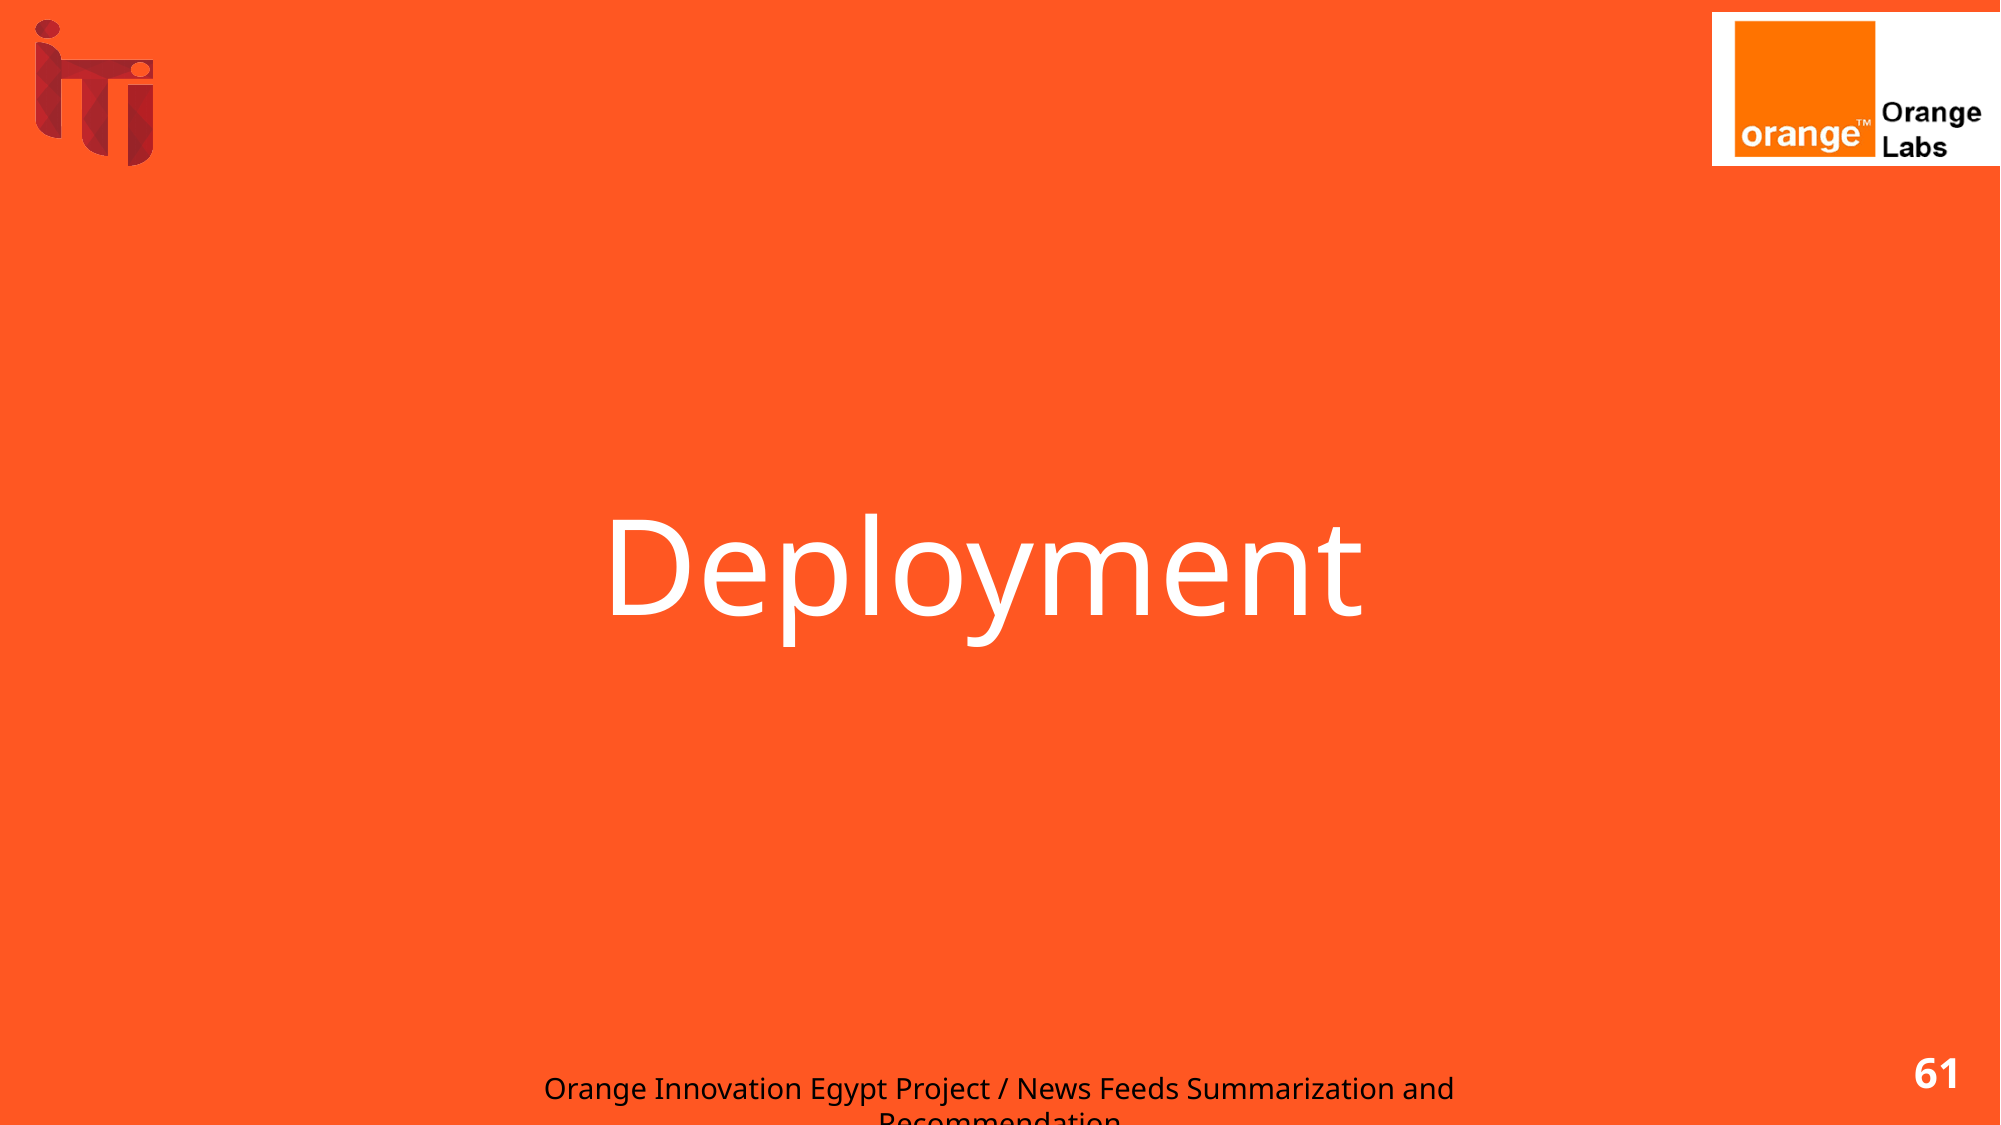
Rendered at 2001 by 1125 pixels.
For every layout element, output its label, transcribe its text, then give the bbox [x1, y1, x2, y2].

title Deployment [107, 115, 1858, 1010]
picture [1712, 12, 2000, 166]
picture [24, 0, 169, 166]
slide_number ‹#› [1878, 1032, 1999, 1119]
